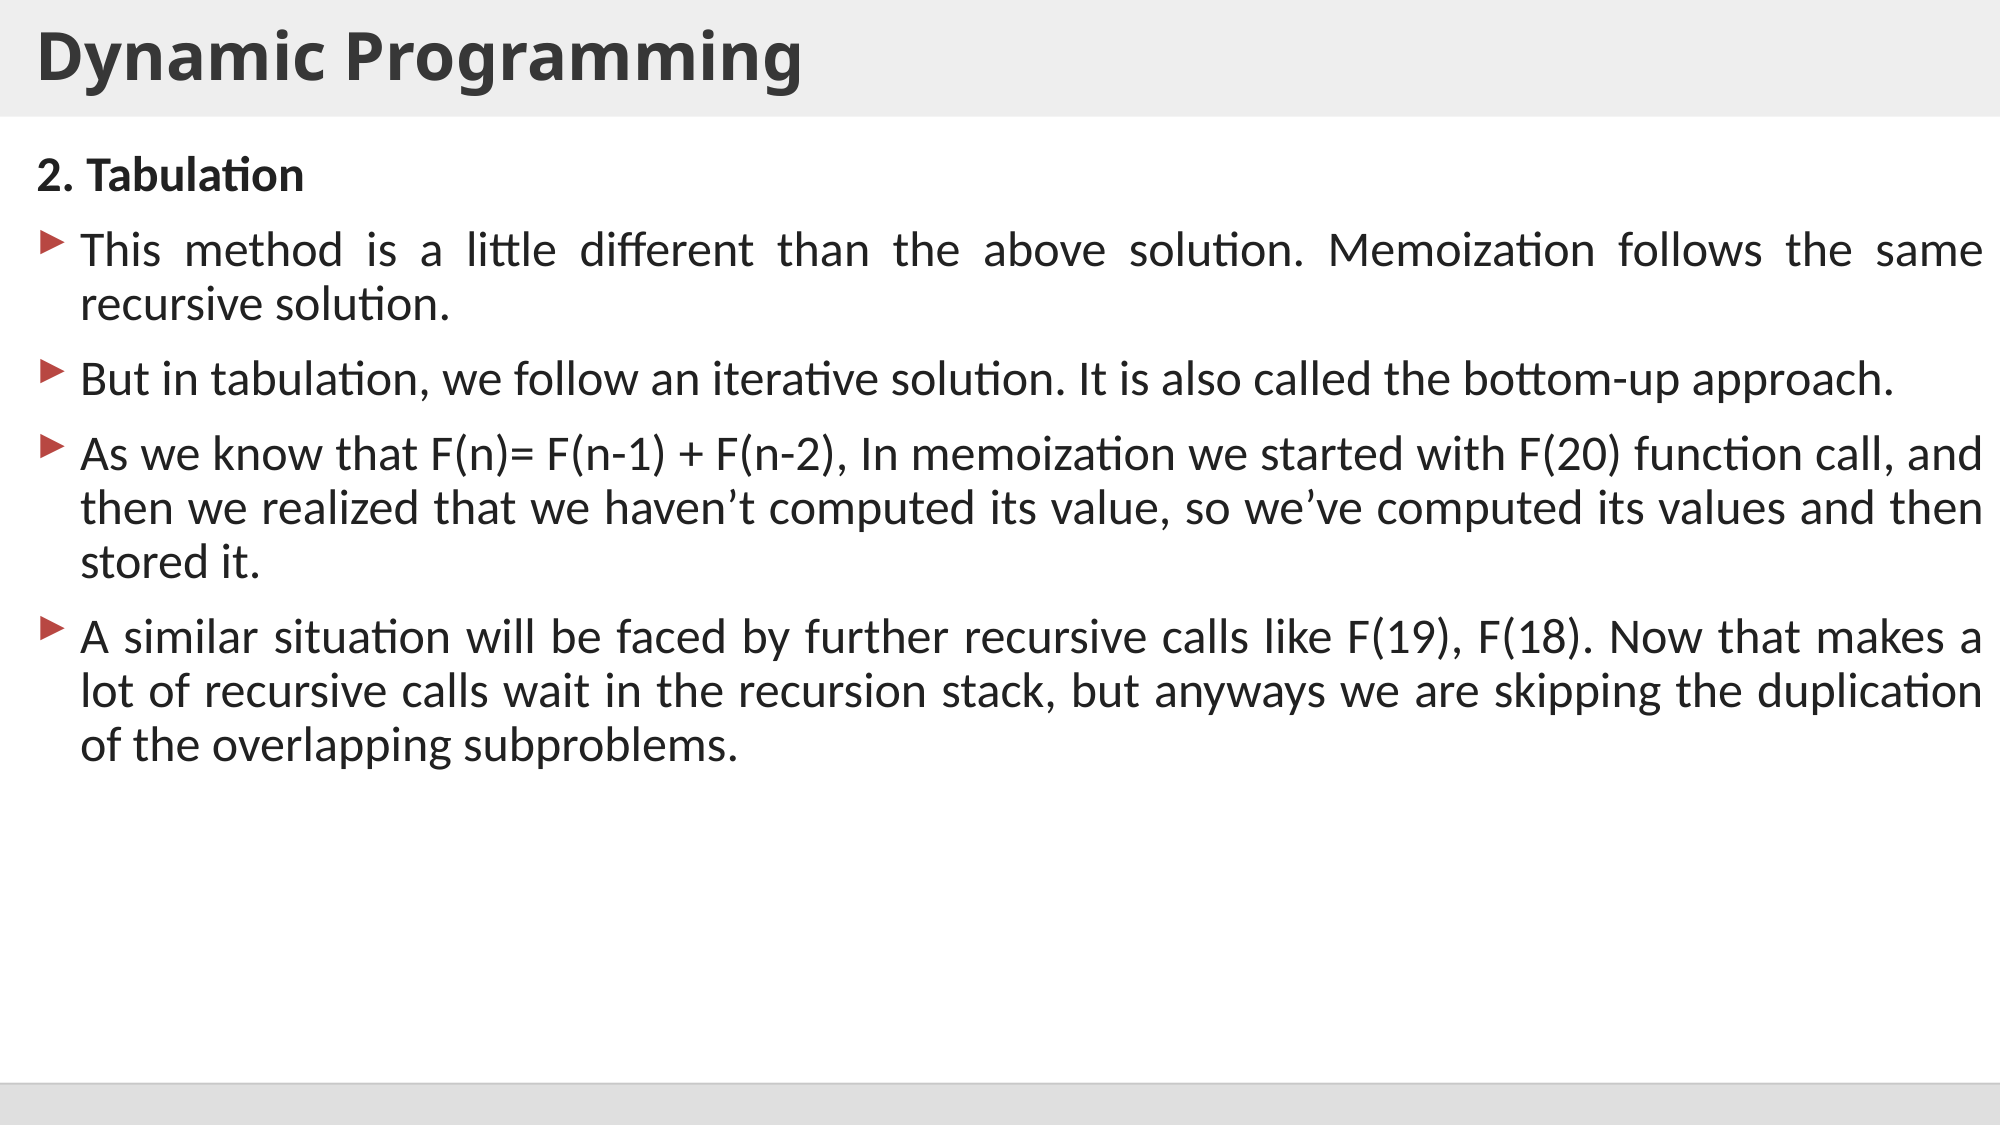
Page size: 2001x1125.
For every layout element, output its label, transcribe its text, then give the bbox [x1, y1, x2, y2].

list 2. Tabulation This method is a little different than the above solution. Memoization follows the same recursive solution. But in tabulation, we follow an iterative solution. It is also called the bottom-up approach. As we know that F(n)= F(n-1) + F(n-2), In memoization we started with F(20) function call, and then we realized that we haven’t computed its value, so we’ve computed its values and then stored it. A similar situation will be faced by further recursive calls like F(19), F(18). Now that makes a lot of recursive calls wait in the recursion stack, but anyways we are skipping the duplication of the overlapping subproblems. [21, 141, 2000, 1058]
title Dynamic Programming [0, 0, 2000, 117]
